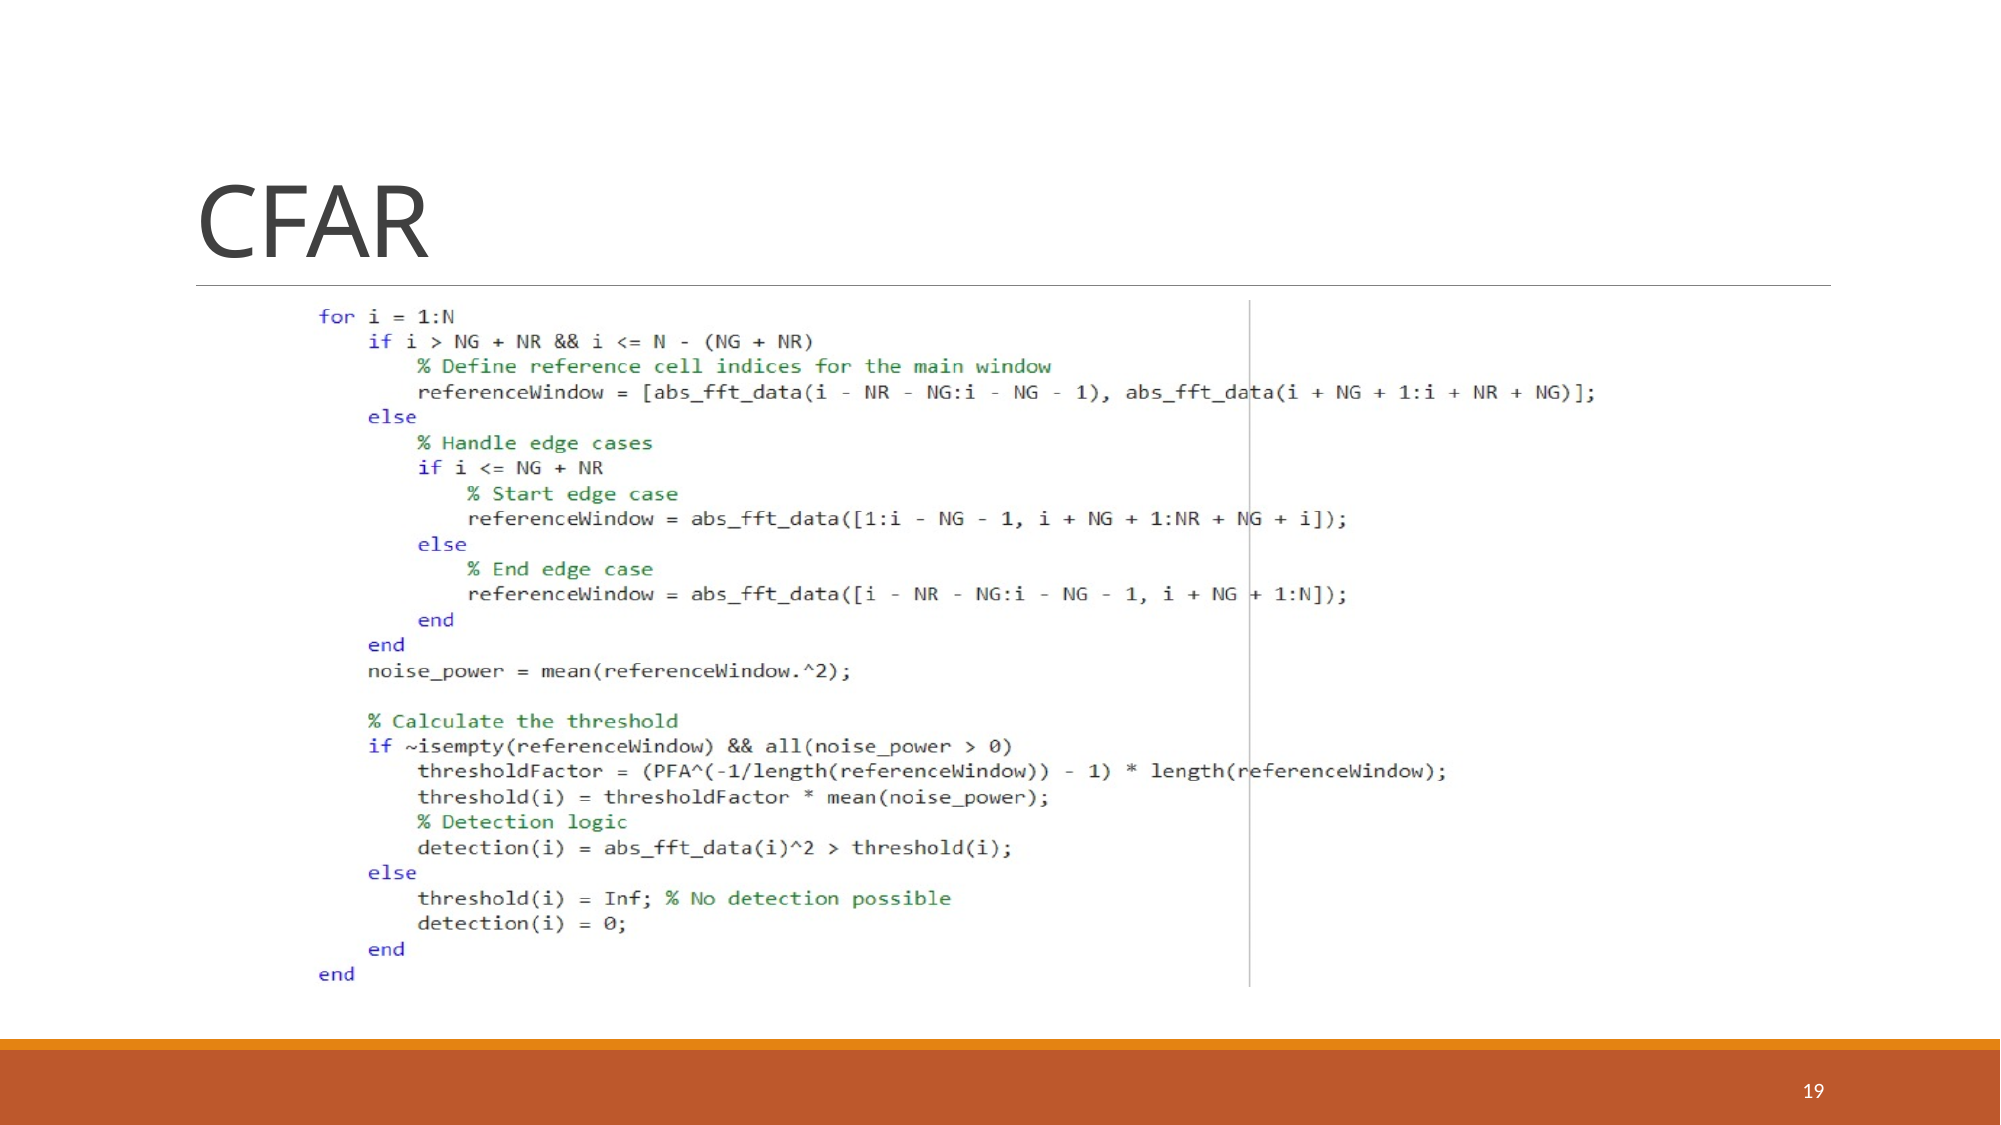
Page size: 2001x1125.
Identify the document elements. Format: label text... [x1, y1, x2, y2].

title CFAR [180, 47, 1830, 285]
picture [305, 300, 1645, 988]
slide_number 19 [1624, 1059, 1840, 1120]
